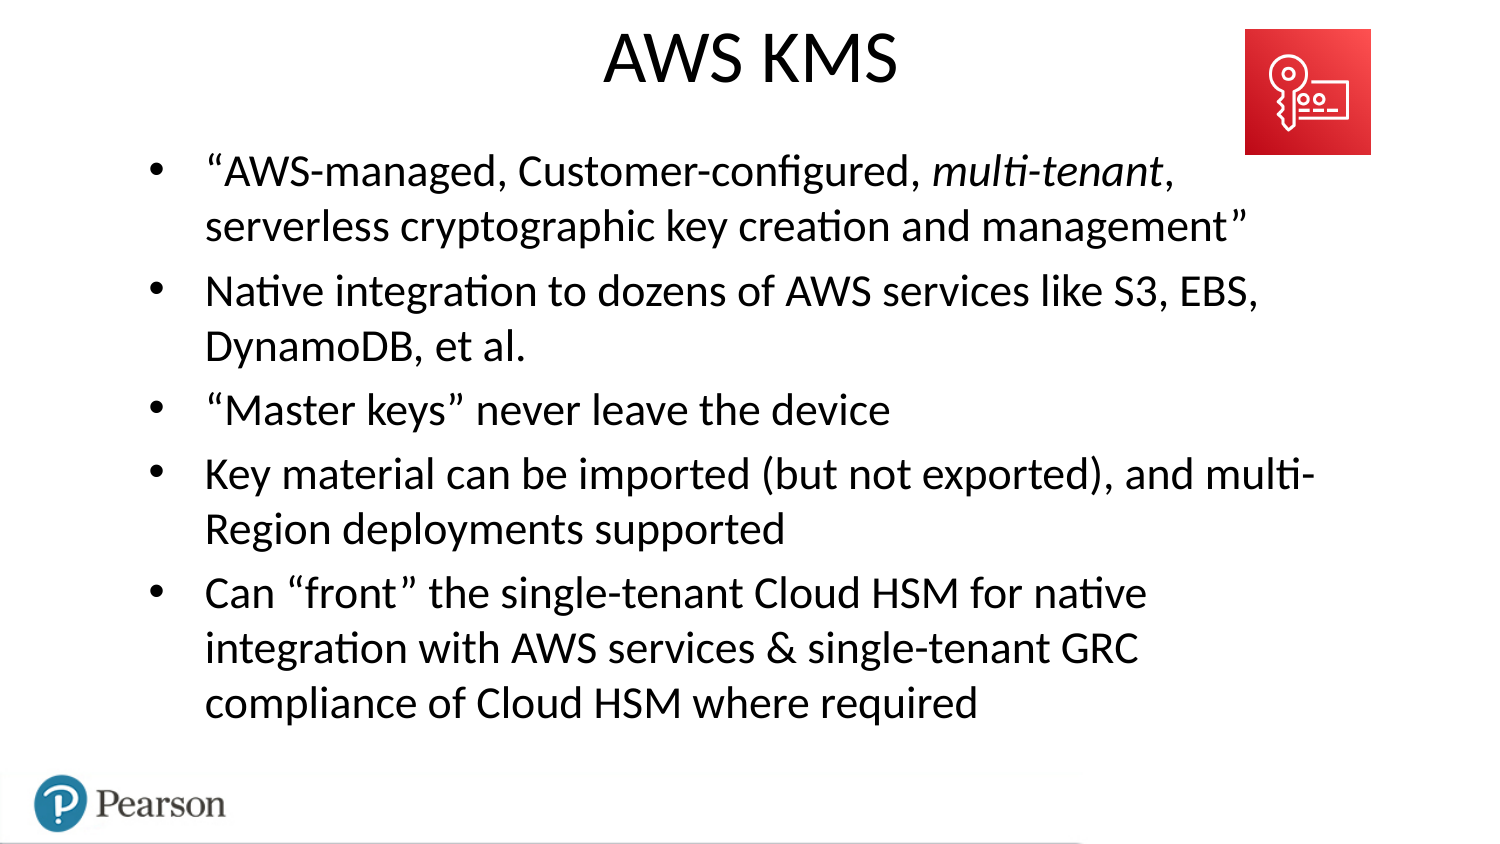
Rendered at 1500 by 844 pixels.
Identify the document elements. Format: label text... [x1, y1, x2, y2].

list “AWS-managed, Customer-configured, multi-tenant, serverless cryptographic key creation and management” Native integration to dozens of AWS services like S3, EBS, DynamoDB, et al. “Master keys” never leave the device Key material can be imported (but not exported), and multi-Region deployments supported Can “front” the single-tenant Cloud HSM for native integration with AWS services & single-tenant GRC compliance of Cloud HSM where required [133, 133, 1371, 716]
title AWS KMS [132, 0, 1371, 92]
picture [0, 0, 1500, 844]
